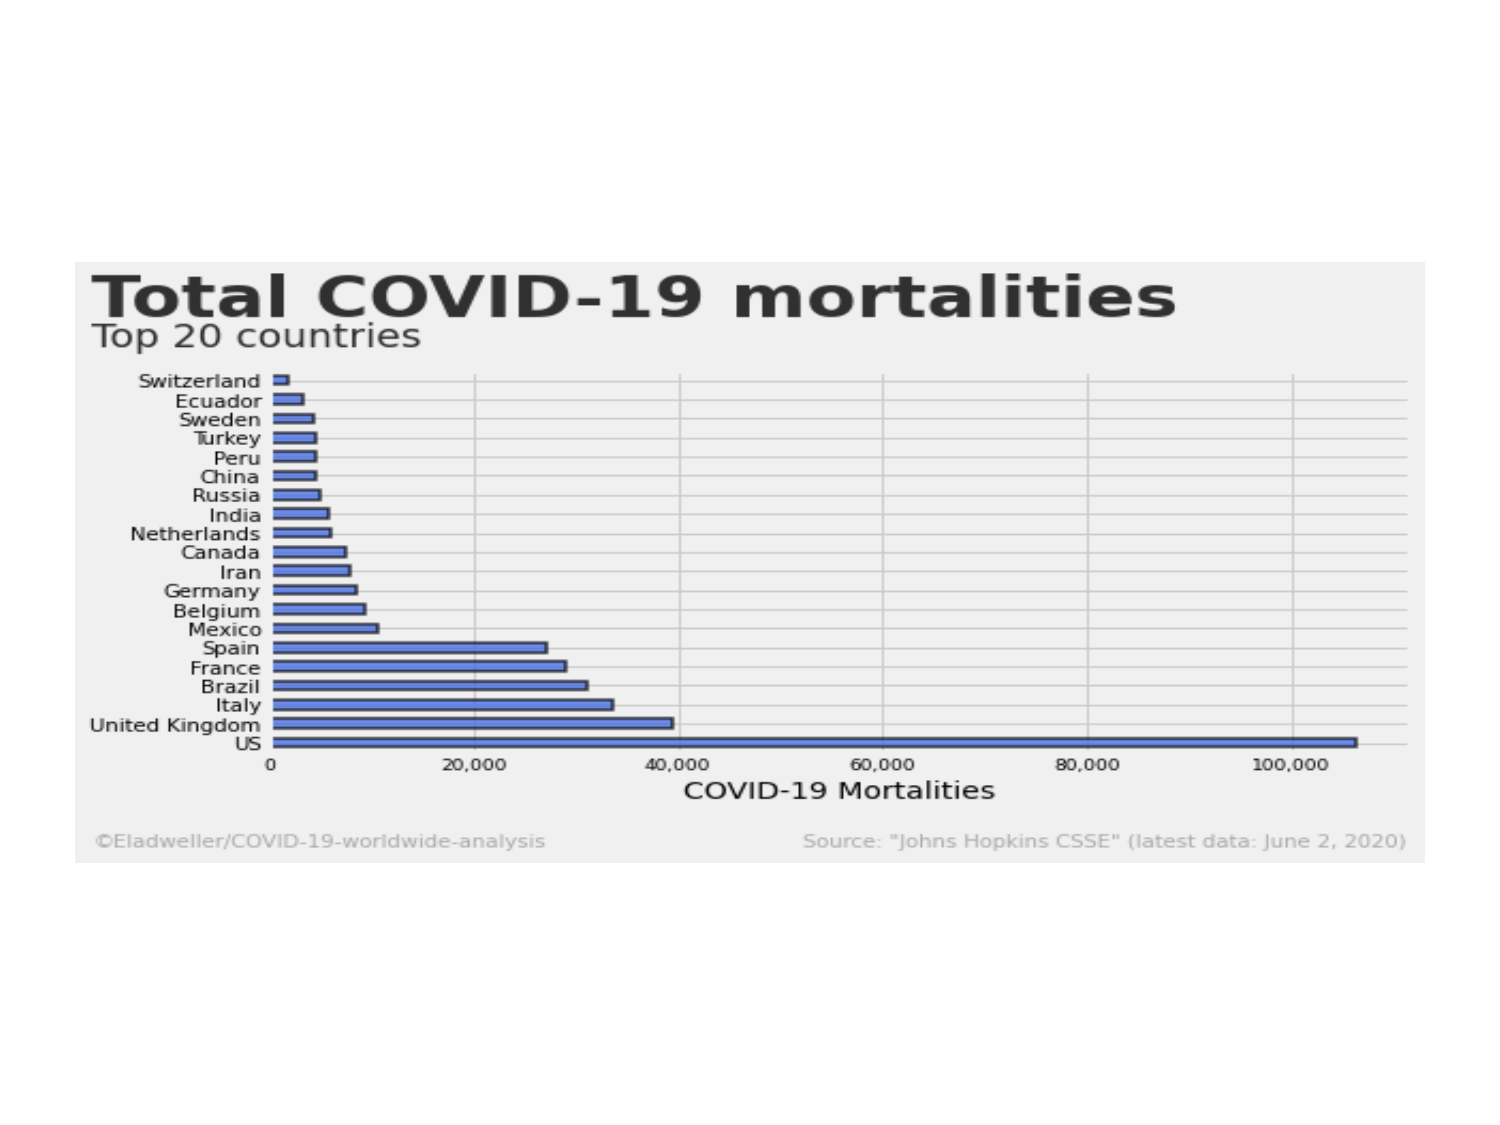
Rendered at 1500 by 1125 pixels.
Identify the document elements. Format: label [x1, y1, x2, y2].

picture [74, 262, 1426, 863]
